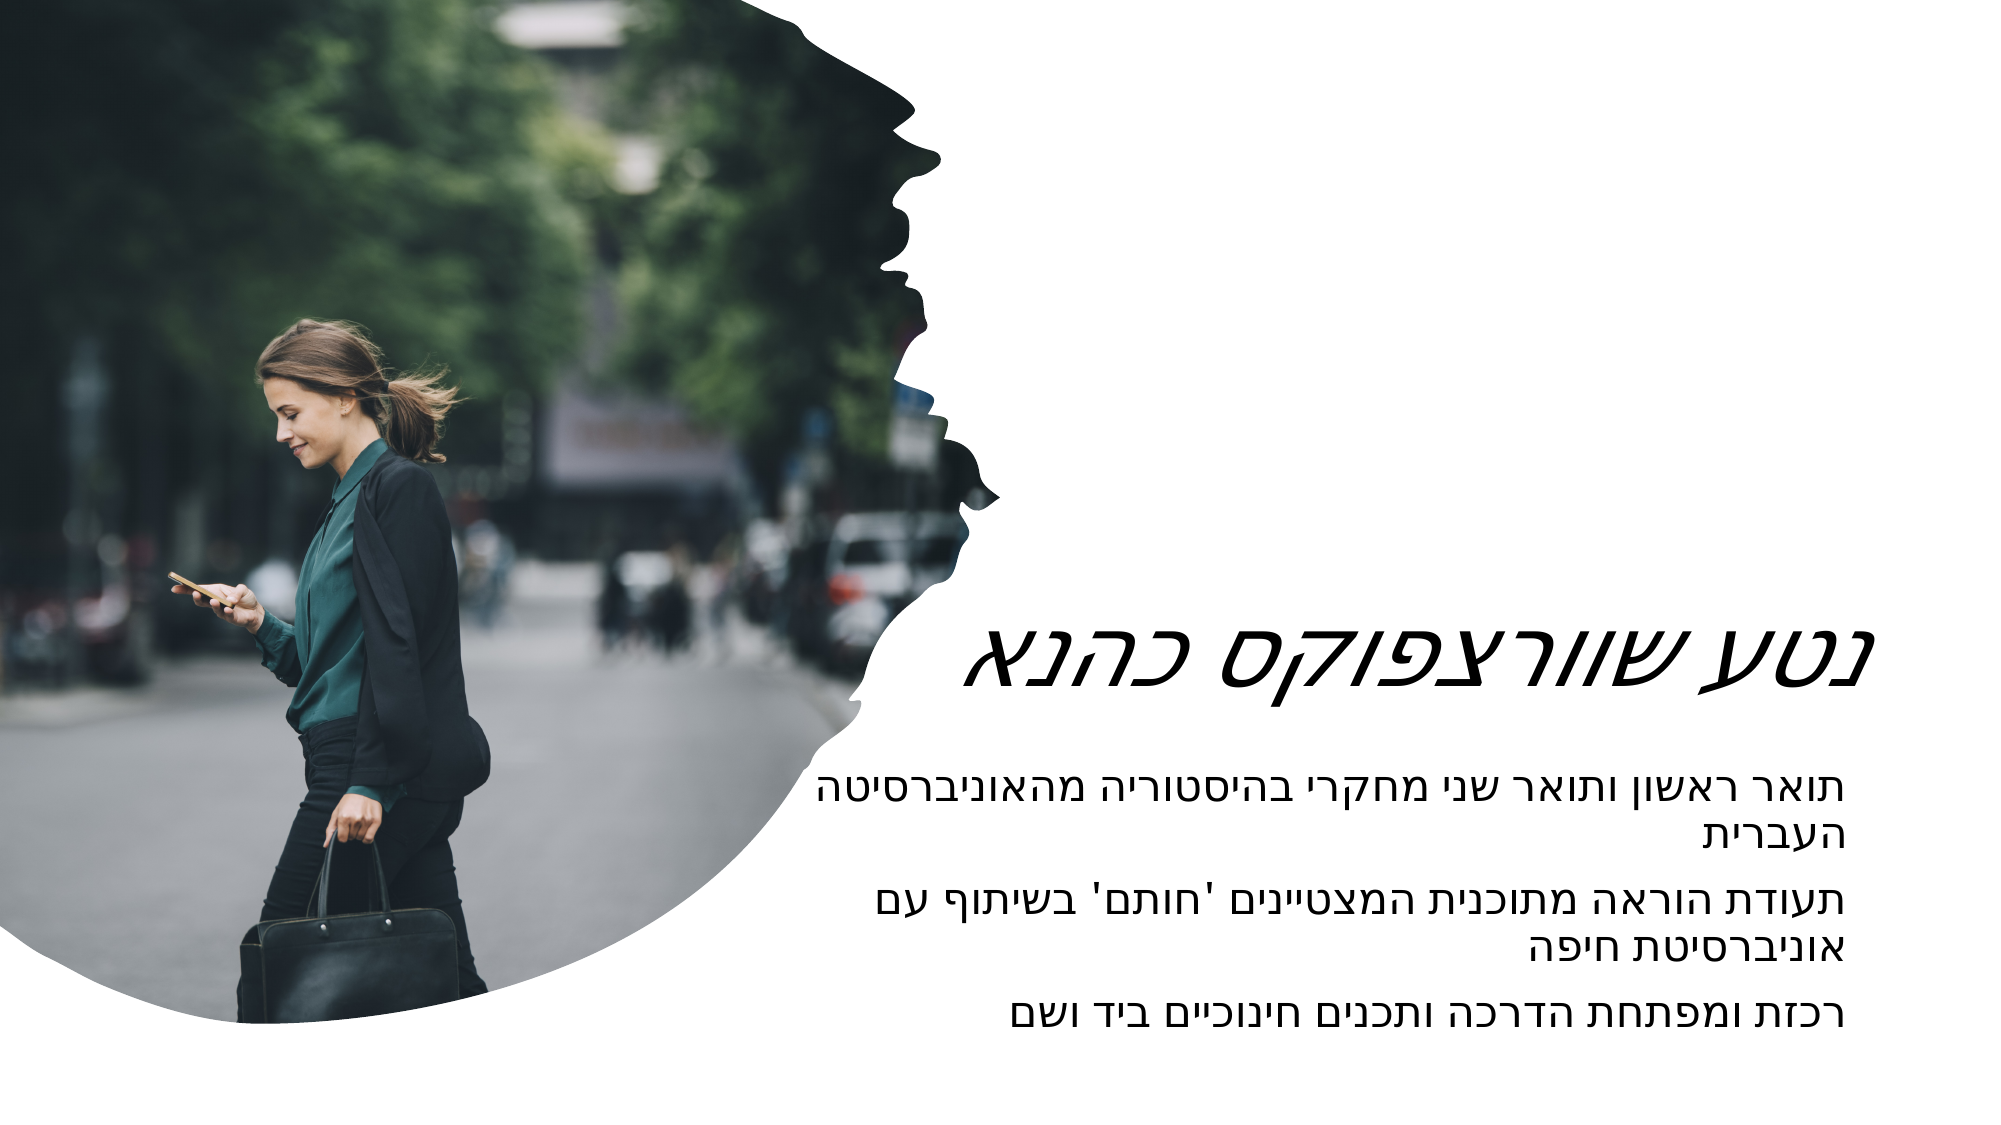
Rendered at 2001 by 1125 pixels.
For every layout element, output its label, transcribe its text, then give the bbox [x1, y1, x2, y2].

subtitle תואר ראשון ותואר שני מחקרי בהיסטוריה מהאוניברסיטה העברית תעודת הוראה מתוכנית המצטיינים 'חותם' בשיתוף עם אוניברסיטת חיפה רכזת ומפתחת הדרכה ותכנים חינוכיים ביד ושם [751, 755, 1863, 1046]
picture [0, 0, 1001, 1024]
title נטע שוורצפוקס כהנא [1001, 475, 1881, 716]
